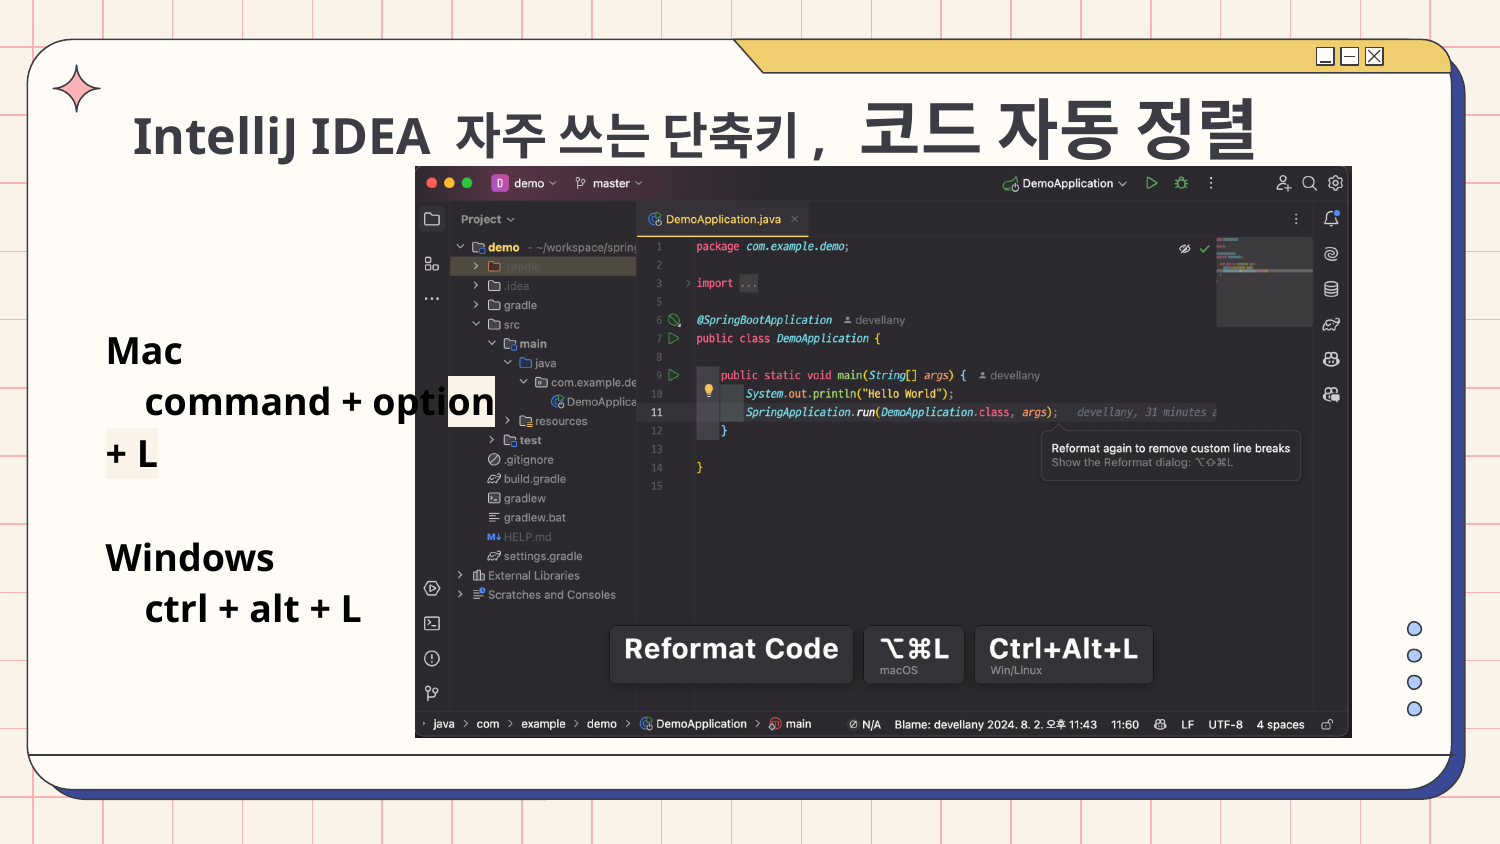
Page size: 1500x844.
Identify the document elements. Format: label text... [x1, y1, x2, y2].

title IntelliJ IDEA 자주 쓰는 단축키, 코드 자동 정렬 [118, 72, 1382, 167]
picture [415, 166, 1352, 738]
text_box Mac command + option + L Windows ctrl + alt + L [90, 304, 410, 675]
